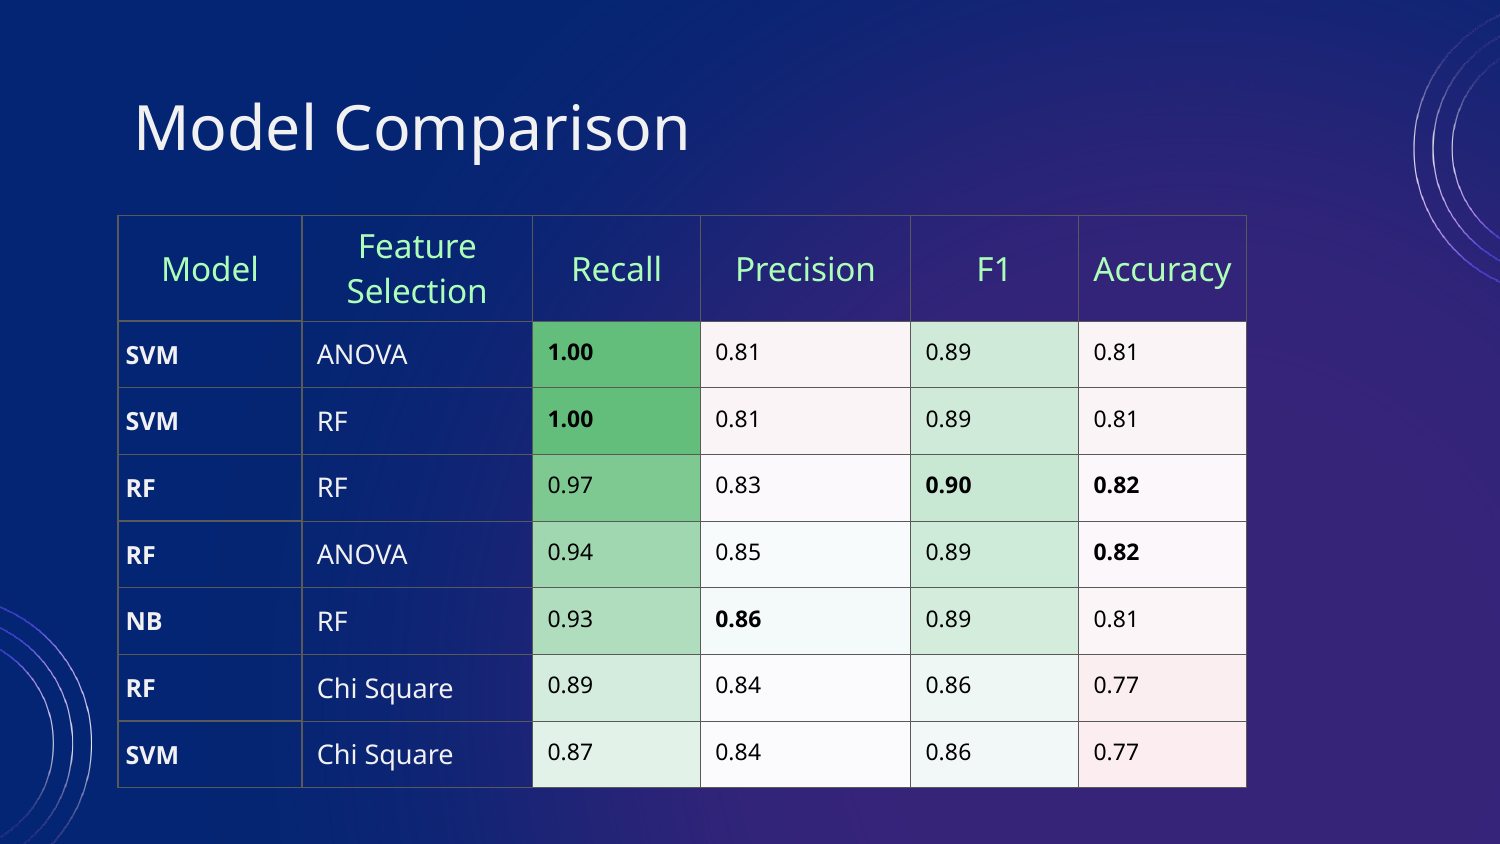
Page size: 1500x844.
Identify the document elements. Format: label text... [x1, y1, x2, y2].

table_cell 0.77 [1079, 722, 1246, 787]
title Model Comparison [118, 72, 1382, 167]
table_cell 0.82 [1079, 455, 1246, 521]
table_cell 0.86 [701, 588, 910, 654]
table_cell 0.81 [1079, 588, 1246, 654]
table_cell 0.89 [533, 655, 700, 721]
table_cell 0.82 [1079, 522, 1246, 587]
table_cell NB [119, 588, 301, 654]
table_cell 0.89 [911, 388, 1078, 454]
table_cell Chi Square [303, 722, 532, 787]
table_cell 0.89 [911, 522, 1078, 587]
table_cell RF [119, 455, 301, 520]
table_cell 0.81 [1079, 322, 1246, 387]
table_header Model [119, 216, 301, 320]
table_cell Chi Square [303, 655, 532, 721]
table_cell RF [119, 522, 301, 587]
table_cell RF [303, 588, 532, 654]
table_header Feature Selection [303, 216, 532, 321]
table_cell 0.81 [701, 322, 910, 387]
table_cell 0.85 [701, 522, 910, 587]
table_cell 0.87 [533, 722, 700, 787]
table_cell 0.94 [533, 522, 700, 587]
table_cell 0.81 [1079, 388, 1246, 454]
table_cell 0.84 [701, 722, 910, 787]
table_header Accuracy [1079, 216, 1246, 321]
table_cell ANOVA [303, 522, 532, 587]
table_cell 0.84 [701, 655, 910, 721]
table_cell 0.77 [1079, 655, 1246, 721]
table_cell 0.83 [701, 455, 910, 521]
table_cell RF [303, 388, 532, 454]
table_cell 0.89 [911, 588, 1078, 654]
table_cell 0.97 [533, 455, 700, 521]
table_cell RF [303, 455, 532, 521]
table_cell 0.93 [533, 588, 700, 654]
table_cell 0.86 [911, 722, 1078, 787]
table_header Recall [533, 216, 700, 321]
table_cell SVM [119, 388, 301, 454]
table_header Precision [701, 216, 910, 321]
table_cell 1.00 [533, 388, 700, 454]
table_cell RF [119, 655, 301, 720]
table_cell ANOVA [303, 322, 532, 387]
table_header F1 [911, 216, 1078, 321]
table_cell SVM [119, 722, 301, 787]
table_cell 0.81 [701, 388, 910, 454]
table_cell 0.86 [911, 655, 1078, 721]
table_cell 1.00 [533, 322, 700, 387]
picture [0, 0, 1500, 844]
table_cell SVM [119, 322, 301, 387]
table_cell 0.89 [911, 322, 1078, 387]
table_cell 0.90 [911, 455, 1078, 521]
